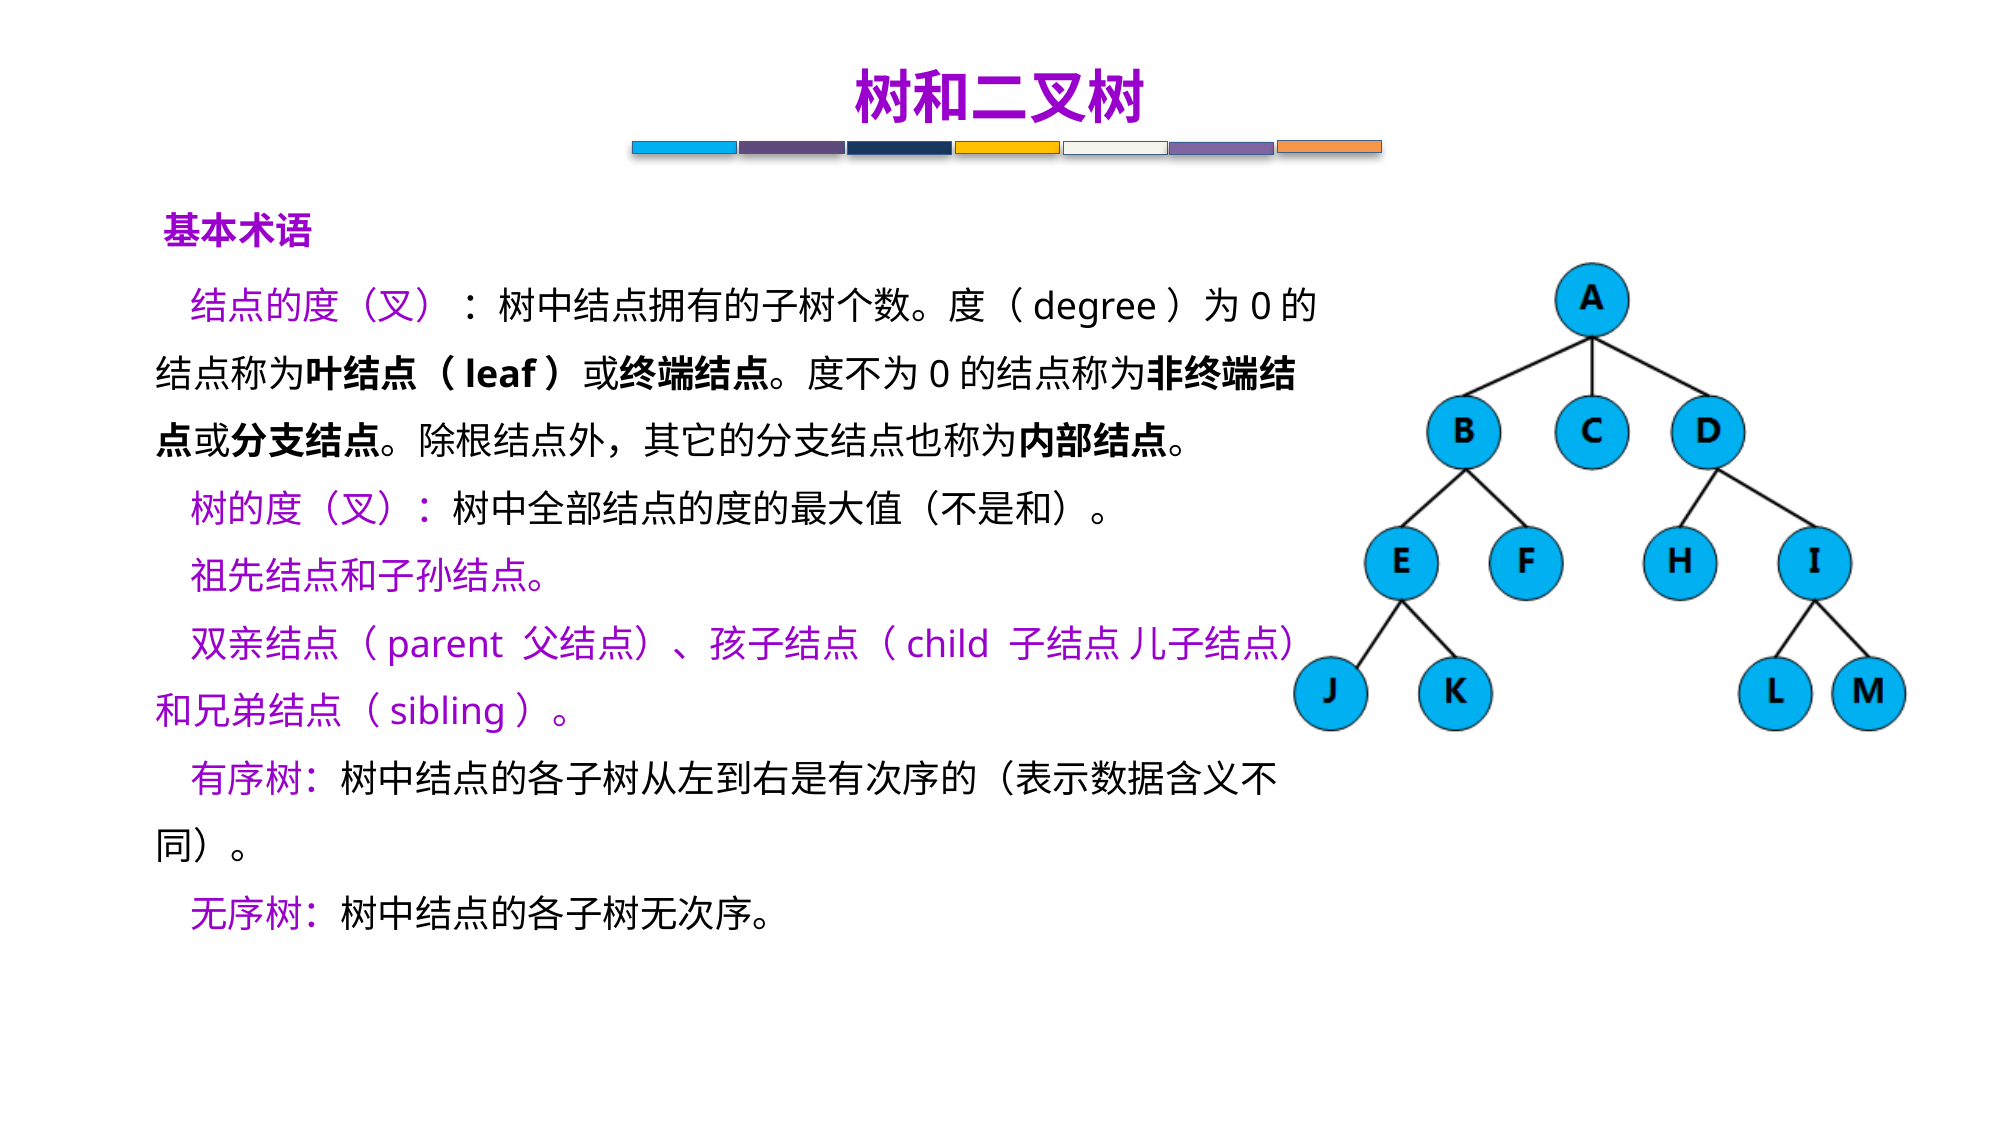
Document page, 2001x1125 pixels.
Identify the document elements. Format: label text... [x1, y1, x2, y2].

text_box [738, 139, 846, 156]
text_box [1061, 140, 1167, 156]
text_box 结点的度（叉） ：树中结点拥有的子树个数。度（degree）为0的结点称为叶结点（leaf）或终端结点。度不为0的结点称为非终端结点或分支结点。除根结点外，其它的分支结点也称为内部结点。 树的度（叉）：树中全部结点的度的最大值（不是和）。 祖先结点和子孙结点。 双亲结点（parent 父结点）、孩子结点（child 子结点 儿子结点）和兄弟结点（sibling）。 有序树：树中结点的各子树从左到右是有次序的（表示数据含义不同）。 无序树：树中结点的各子树无次序。 [141, 252, 1349, 942]
text_box [953, 139, 1061, 156]
text_box [630, 139, 738, 155]
picture [1291, 261, 1909, 733]
text_box [846, 140, 953, 156]
text_box 树和二叉树 [0, 18, 2000, 138]
text_box [1275, 138, 1383, 155]
text_box [1167, 140, 1275, 156]
text_box 基本术语 [148, 176, 401, 259]
